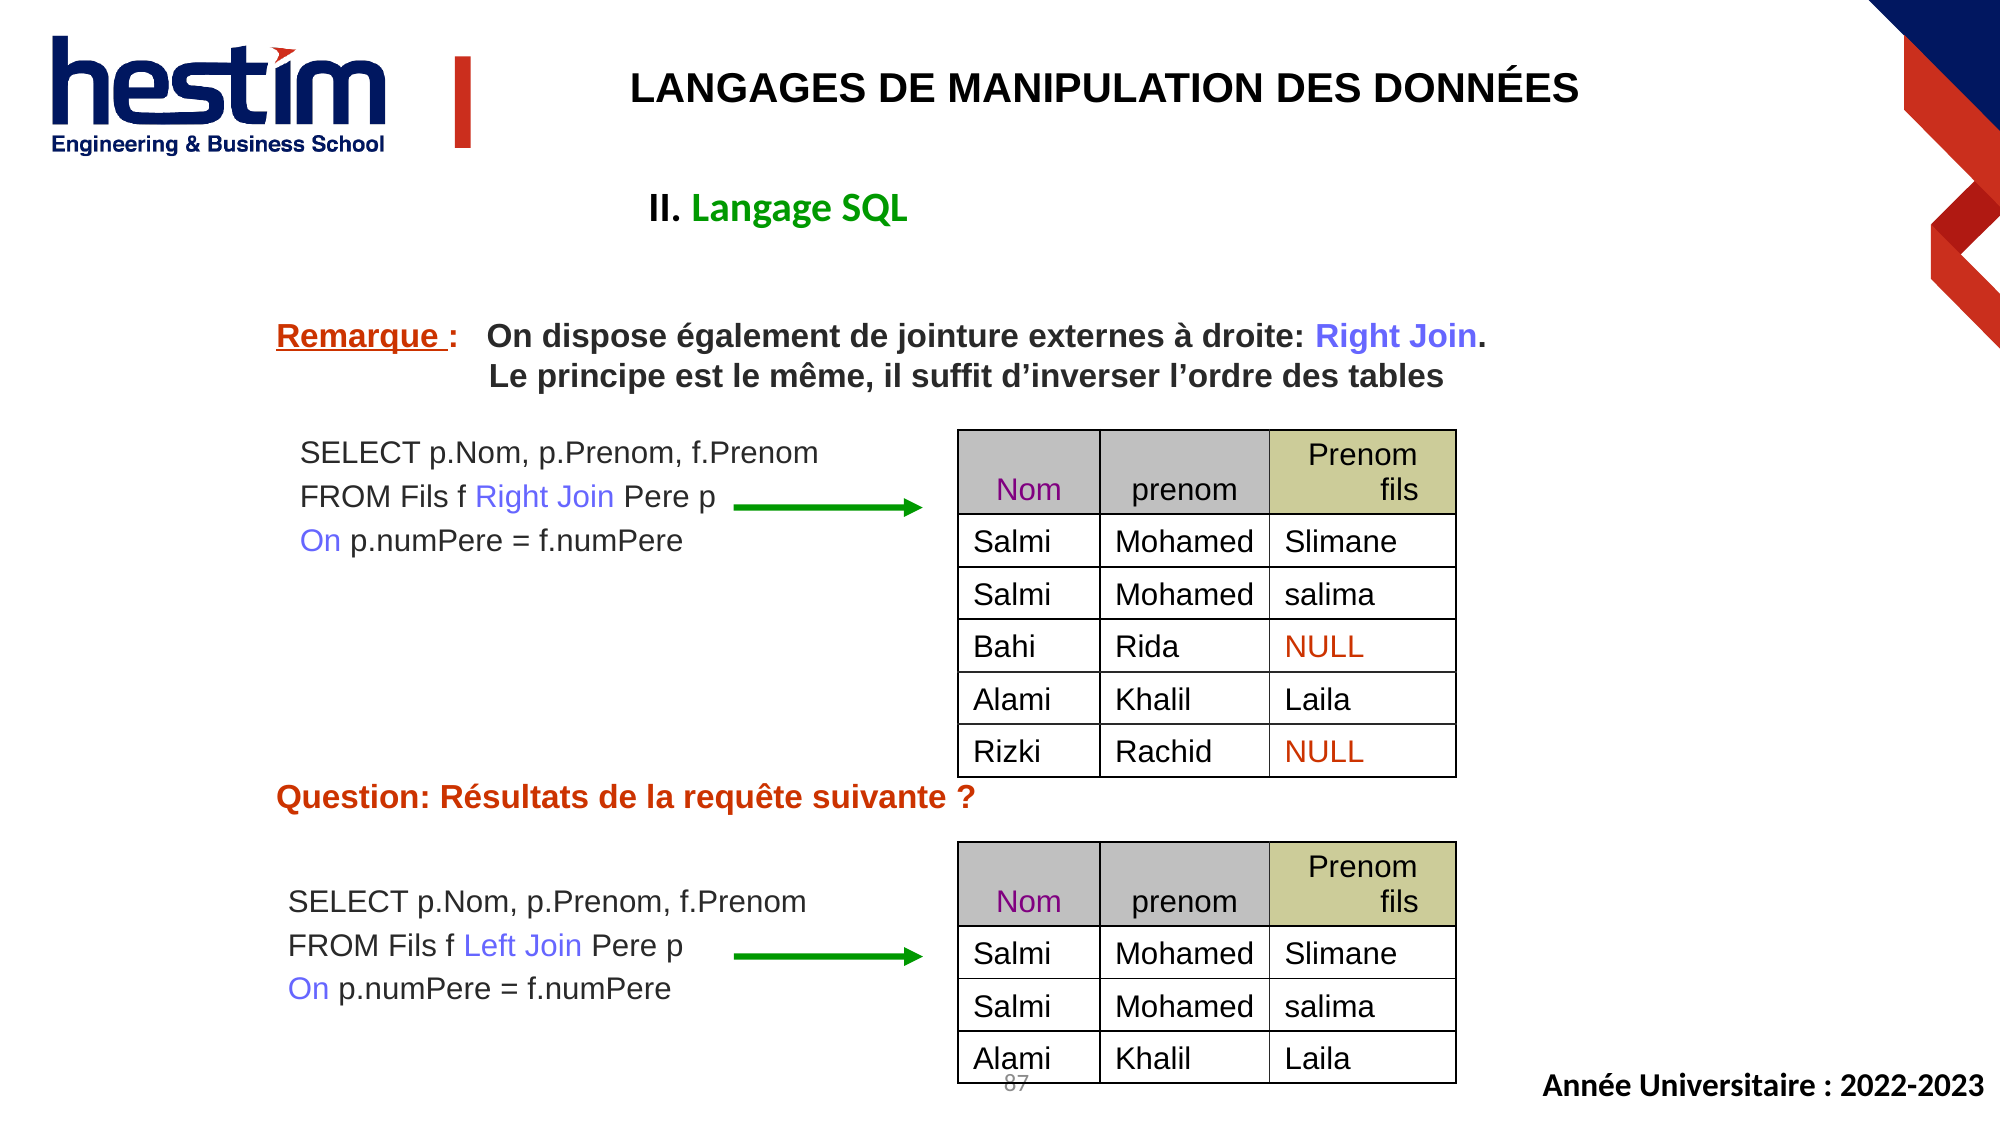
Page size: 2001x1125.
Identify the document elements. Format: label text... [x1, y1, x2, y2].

table_cell Mohamed [1101, 927, 1269, 978]
text_box SELECT p.Nom, p.Prenom, f.Prenom FROM Fils f Right Join Pere p On p.numPere = f.numPere [284, 424, 864, 591]
table_cell Salmi [959, 515, 1099, 566]
table_cell Rachid [1101, 725, 1269, 767]
table_cell Mohamed [1101, 979, 1269, 1030]
table_cell Khalil [1101, 673, 1269, 723]
table_cell Alami [959, 1032, 1099, 1082]
text_box Question: Résultats de la requête suivante ? [261, 767, 1585, 839]
table_header Nom [959, 843, 1099, 925]
table_cell salima [1270, 979, 1455, 1030]
table_cell Alami [959, 673, 1099, 723]
table_cell salima [1270, 568, 1455, 618]
table_cell Laila [1270, 673, 1455, 723]
table_header prenom [1101, 431, 1269, 513]
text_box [1866, 0, 2000, 350]
table_cell Slimane [1270, 927, 1455, 978]
text_box II. Langage SQL Année Universitaire : 2022-2023 [33, 175, 2000, 1125]
table_cell Salmi [959, 568, 1099, 618]
table_header prenom [1101, 843, 1269, 925]
table_header Nom [959, 431, 1099, 513]
table_cell Khalil [1101, 1032, 1269, 1082]
table_cell Salmi [959, 979, 1099, 1030]
table_cell Rizki [959, 725, 1099, 767]
table_header Prenom fils [1270, 843, 1455, 925]
table_header Prenom fils [1270, 431, 1455, 513]
text_box [454, 55, 472, 149]
table_cell Salmi [959, 927, 1099, 978]
table_cell Mohamed [1101, 568, 1269, 618]
table_cell Rida [1101, 620, 1269, 671]
table_cell Bahi [959, 620, 1099, 671]
picture [33, 28, 403, 162]
table_cell Mohamed [1101, 515, 1269, 566]
text_box LANGAGES DE MANIPULATION DES DONNÉES [512, 59, 1697, 157]
table_cell NULL [1270, 725, 1455, 767]
text_box SELECT p.Nom, p.Prenom, f.Prenom FROM Fils f Left Join Pere p On p.numPere = f.numPere [273, 873, 853, 1039]
text_box Remarque : On dispose également de jointure externes à droite: Right Join. Le principe est le même, il suffit d’inverser l’ordre des tables [261, 306, 1565, 391]
slide_number 87 [791, 1051, 1242, 1112]
table_cell Slimane [1270, 515, 1455, 566]
table_cell Laila [1270, 1032, 1455, 1082]
table_cell NULL [1270, 620, 1455, 671]
text_box [733, 501, 923, 514]
text_box [733, 950, 923, 963]
